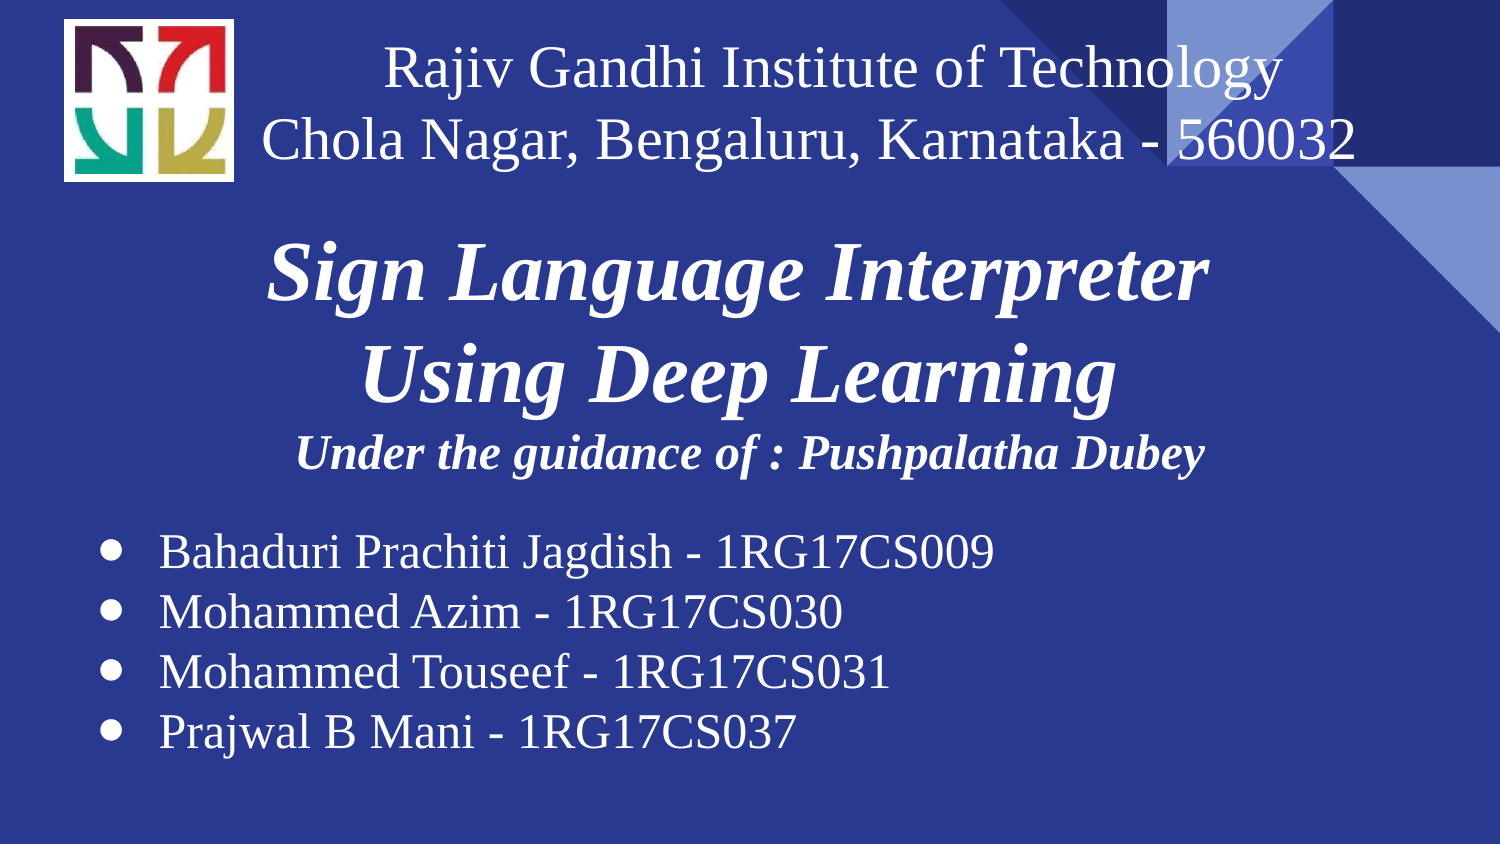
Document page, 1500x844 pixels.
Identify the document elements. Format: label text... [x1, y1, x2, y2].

text_box Rajiv Gandhi Institute of Technology Chola Nagar, Bengaluru, Karnataka - 560032 [246, 12, 1418, 192]
title Sign Language Interpreter Using Deep Learning Under the guidance of : Pushpalatha Dubey [75, 210, 1425, 495]
picture [63, 19, 235, 182]
subtitle Bahaduri Prachiti Jagdish - 1RG17CS009 Mohammed Azim - 1RG17CS030 Mohammed Touseef - 1RG17CS031 Prajwal B Mani - 1RG17CS037 [68, 503, 1418, 788]
